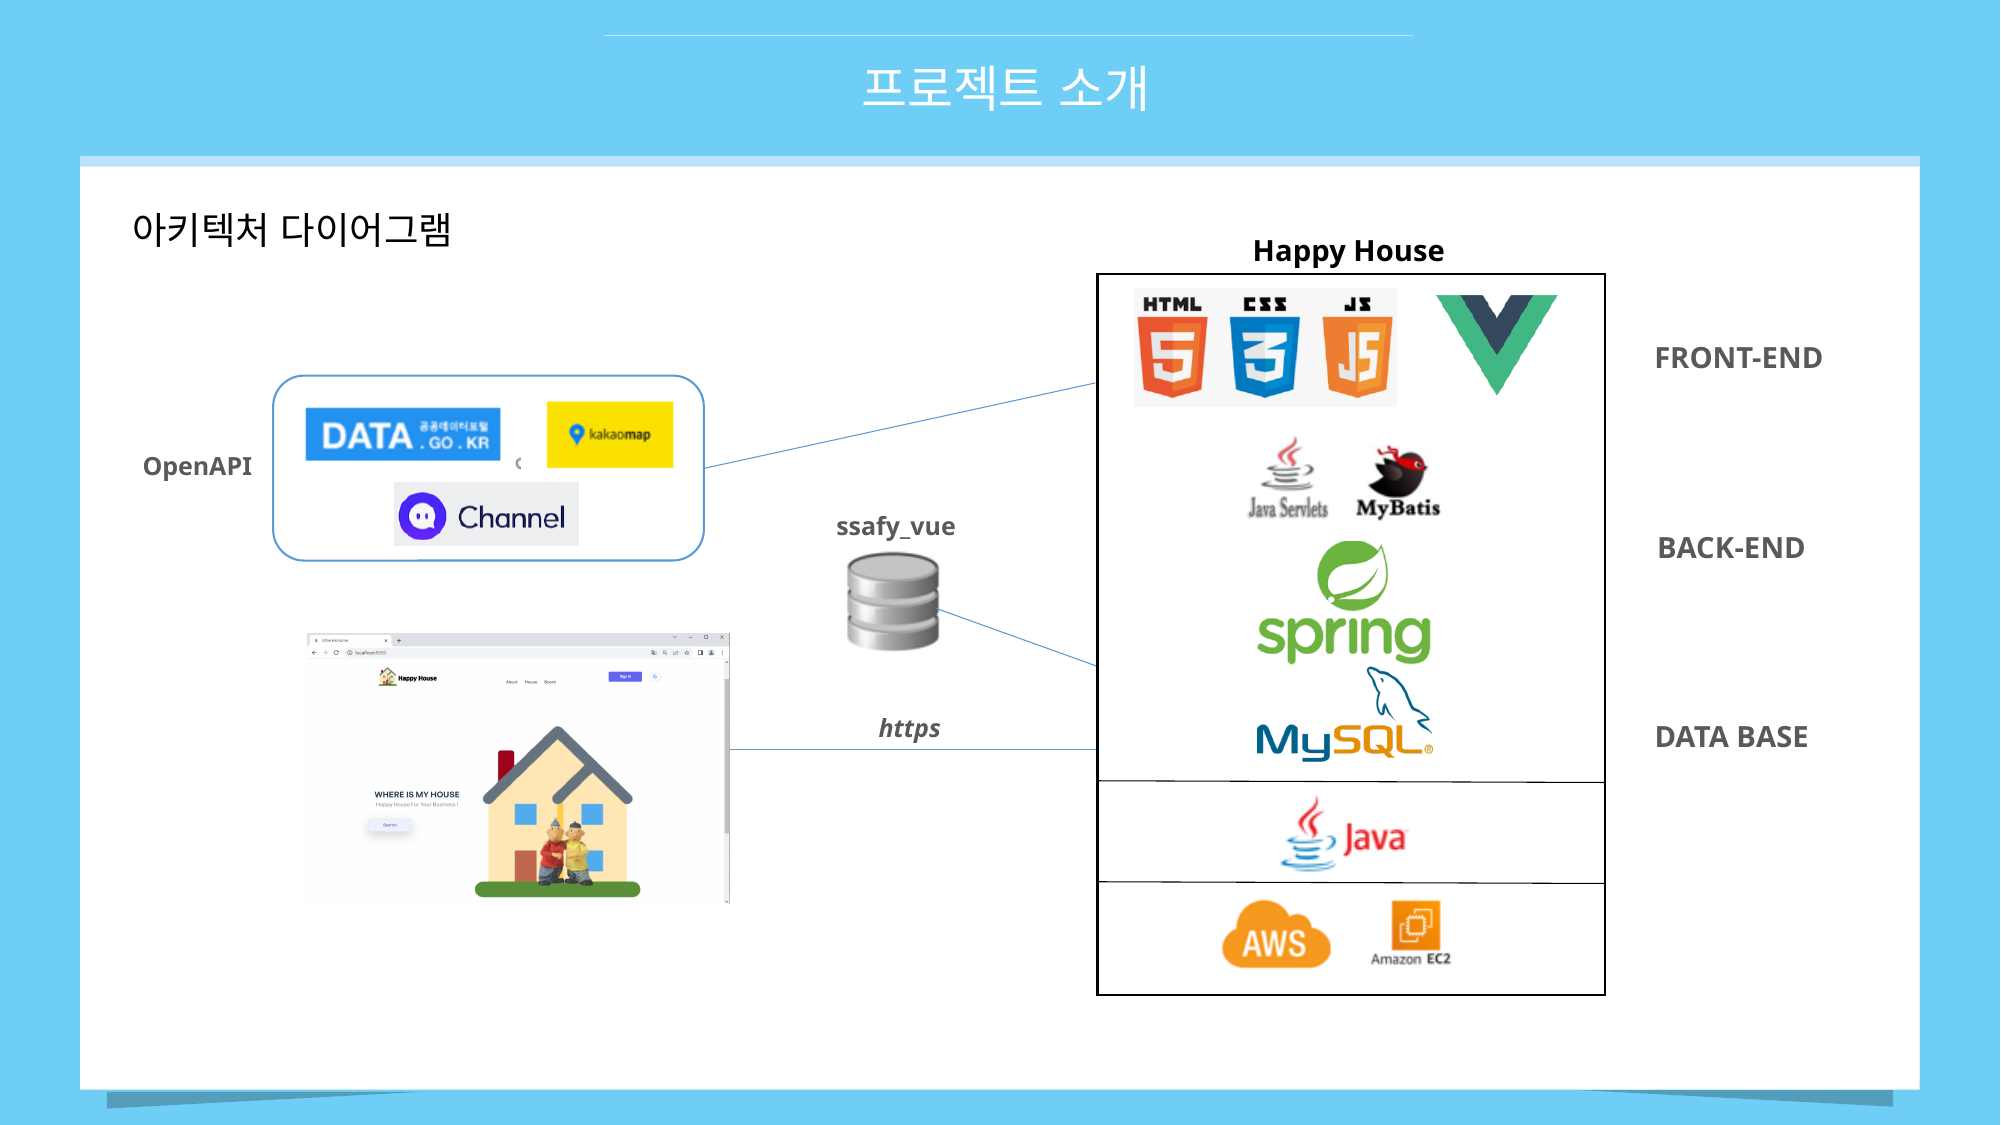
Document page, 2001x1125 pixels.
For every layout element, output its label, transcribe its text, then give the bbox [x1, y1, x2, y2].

picture [307, 633, 730, 904]
picture [1196, 893, 1494, 976]
text_box 프로젝트 소개 [505, 50, 1506, 126]
picture [394, 482, 579, 546]
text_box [1427, 278, 1566, 412]
picture [1249, 790, 1439, 880]
picture [835, 541, 947, 657]
picture [1187, 422, 1501, 667]
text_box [80, 166, 1920, 1109]
picture [1134, 288, 1397, 407]
picture [292, 397, 522, 469]
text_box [936, 608, 1097, 667]
picture [541, 394, 683, 473]
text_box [702, 382, 1096, 469]
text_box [1257, 667, 1434, 762]
